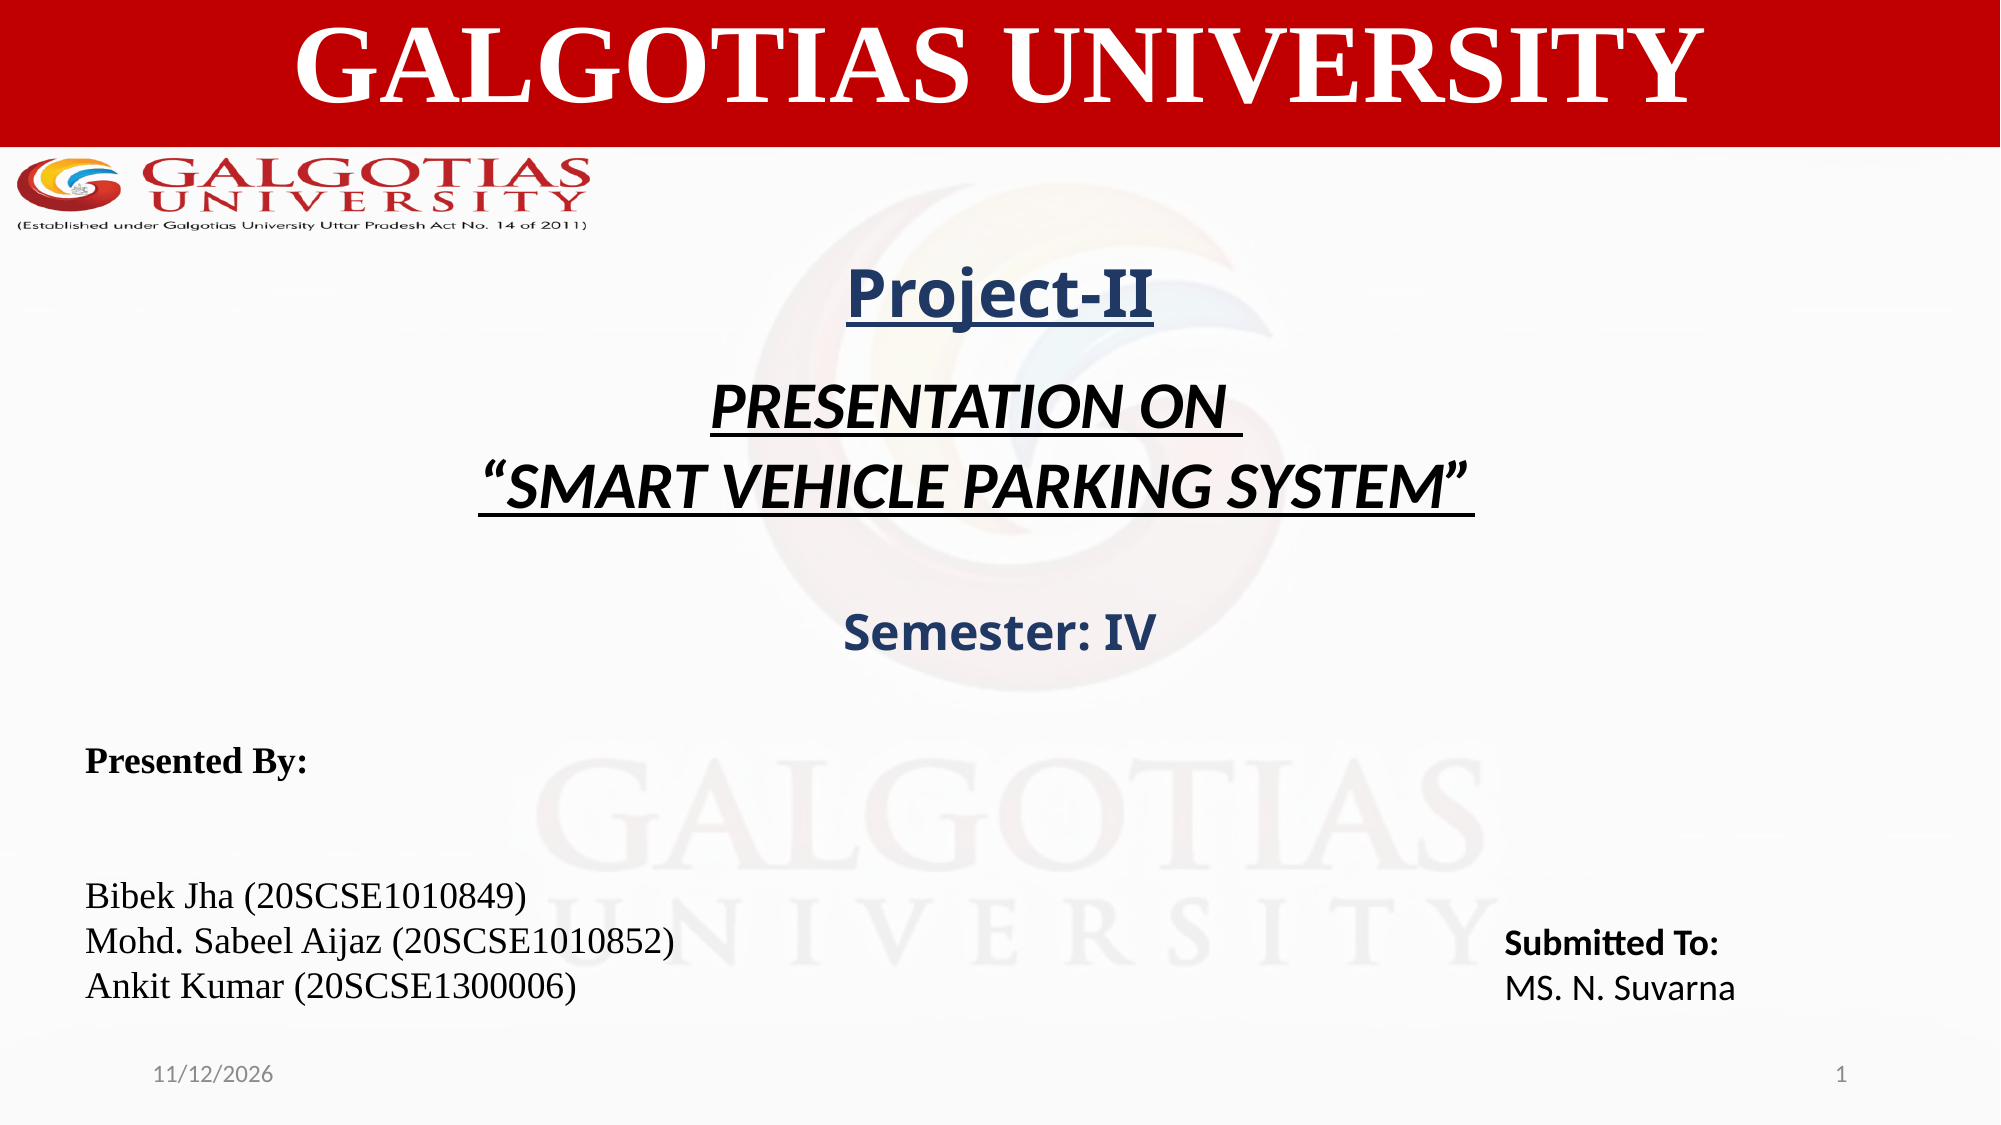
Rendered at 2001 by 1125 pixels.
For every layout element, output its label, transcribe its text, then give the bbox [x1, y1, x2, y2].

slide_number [137, 1042, 588, 1103]
text_box Semester: IV [560, 593, 1440, 668]
text_box Submitted To: MS. N. Suvarna [1489, 910, 1930, 1016]
text_box PRESENTATION ON “SMART VEHICLE PARKING SYSTEM” [198, 354, 1755, 530]
slide_number 1 [1412, 1042, 1863, 1103]
text_box Presented By: Bibek Jha (20SCSE1010849) Mohd. Sabeel Aijaz (20SCSE1010852) Ankit Kumar (20SCSE1300006) [70, 728, 905, 1014]
text_box GALGOTIAS UNIVERSITY [0, 0, 2000, 148]
text_box Project-II [19, 243, 1981, 338]
picture [4, 108, 602, 280]
